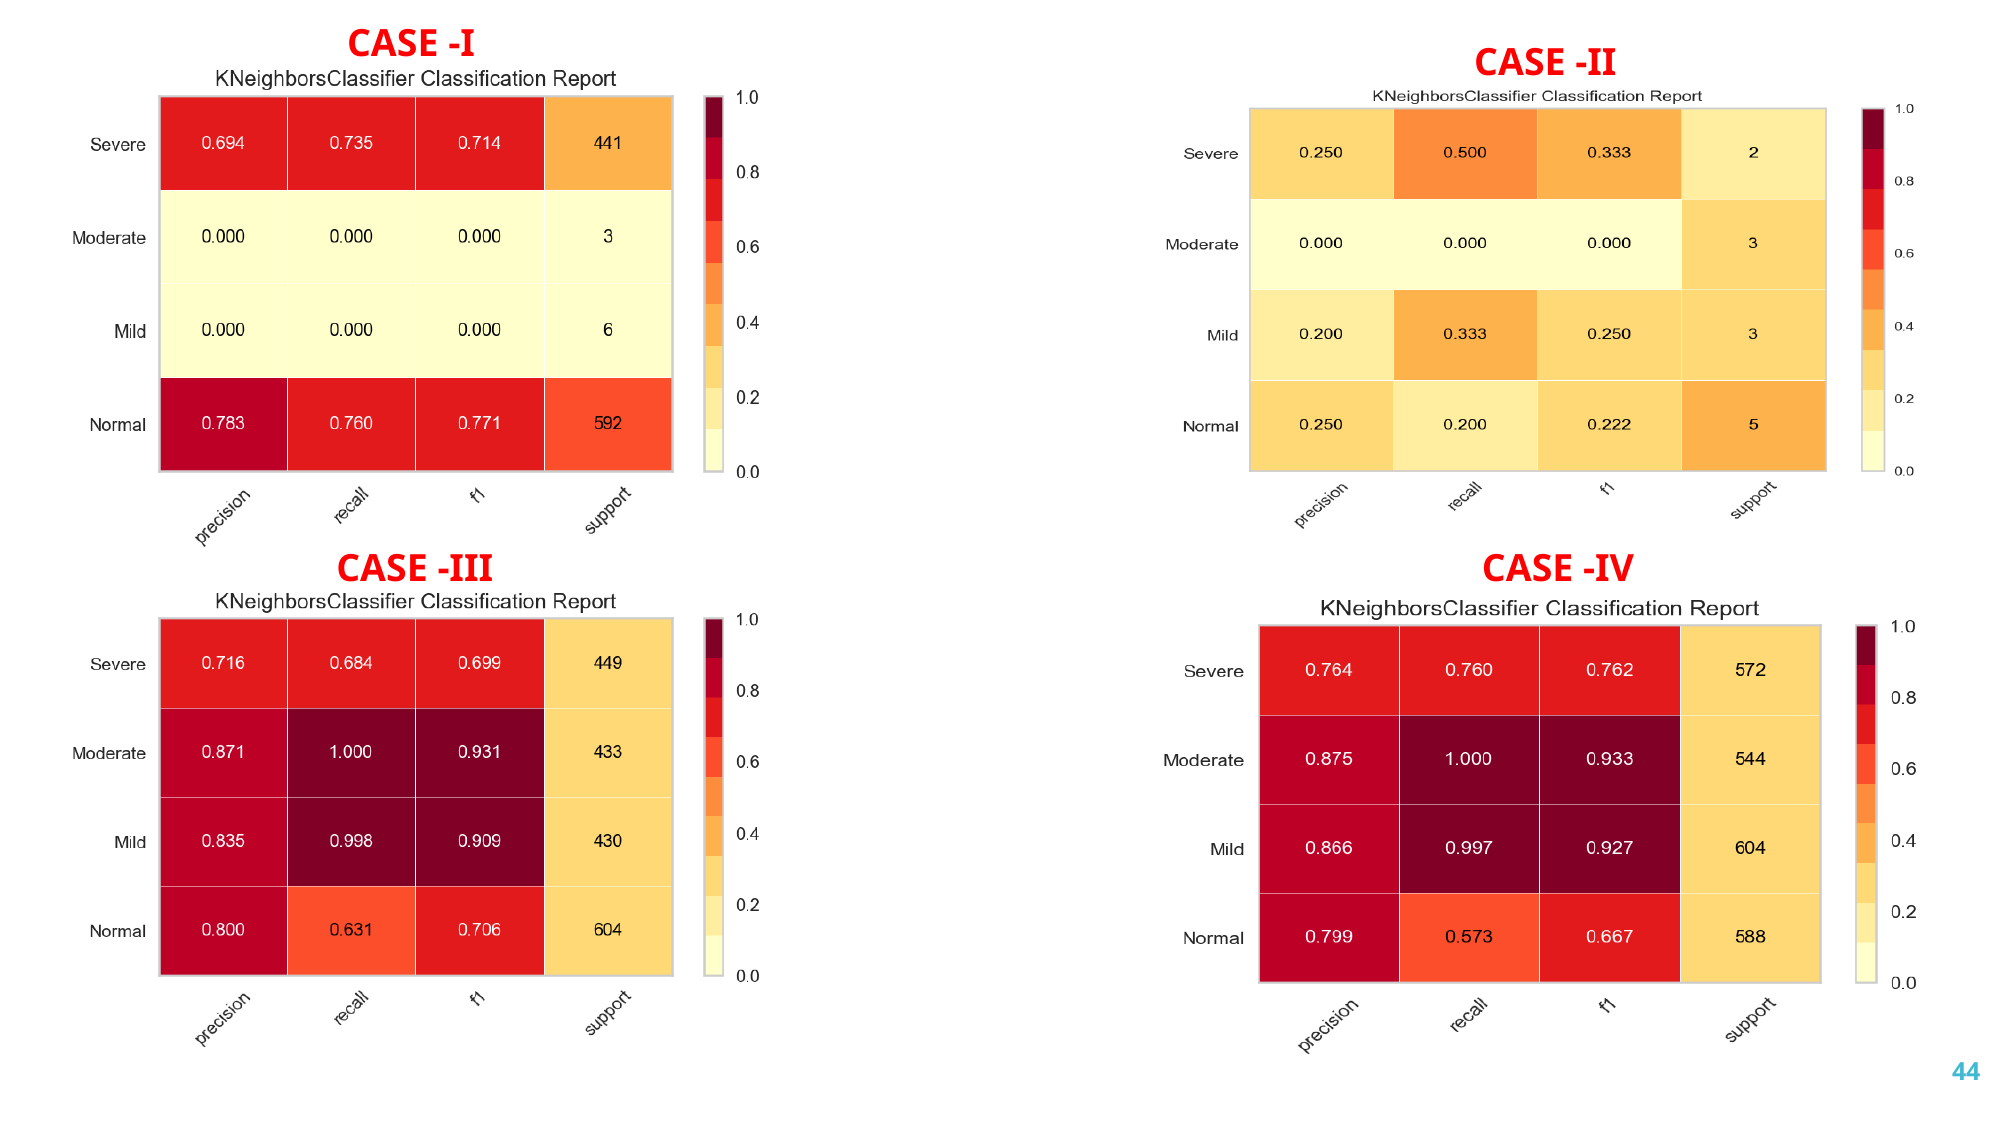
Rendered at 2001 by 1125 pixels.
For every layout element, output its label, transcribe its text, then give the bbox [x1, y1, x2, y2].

slide_number 44 [1744, 1042, 1996, 1103]
text_box CASE -II [1045, 30, 2000, 90]
picture [1148, 588, 1930, 1065]
text_box CASE -IV [1058, 536, 2000, 597]
picture [1154, 82, 1924, 537]
text_box CASE -III [0, 536, 915, 597]
text_box CASE -I [0, 11, 912, 72]
picture [57, 57, 772, 558]
picture [57, 581, 772, 1059]
